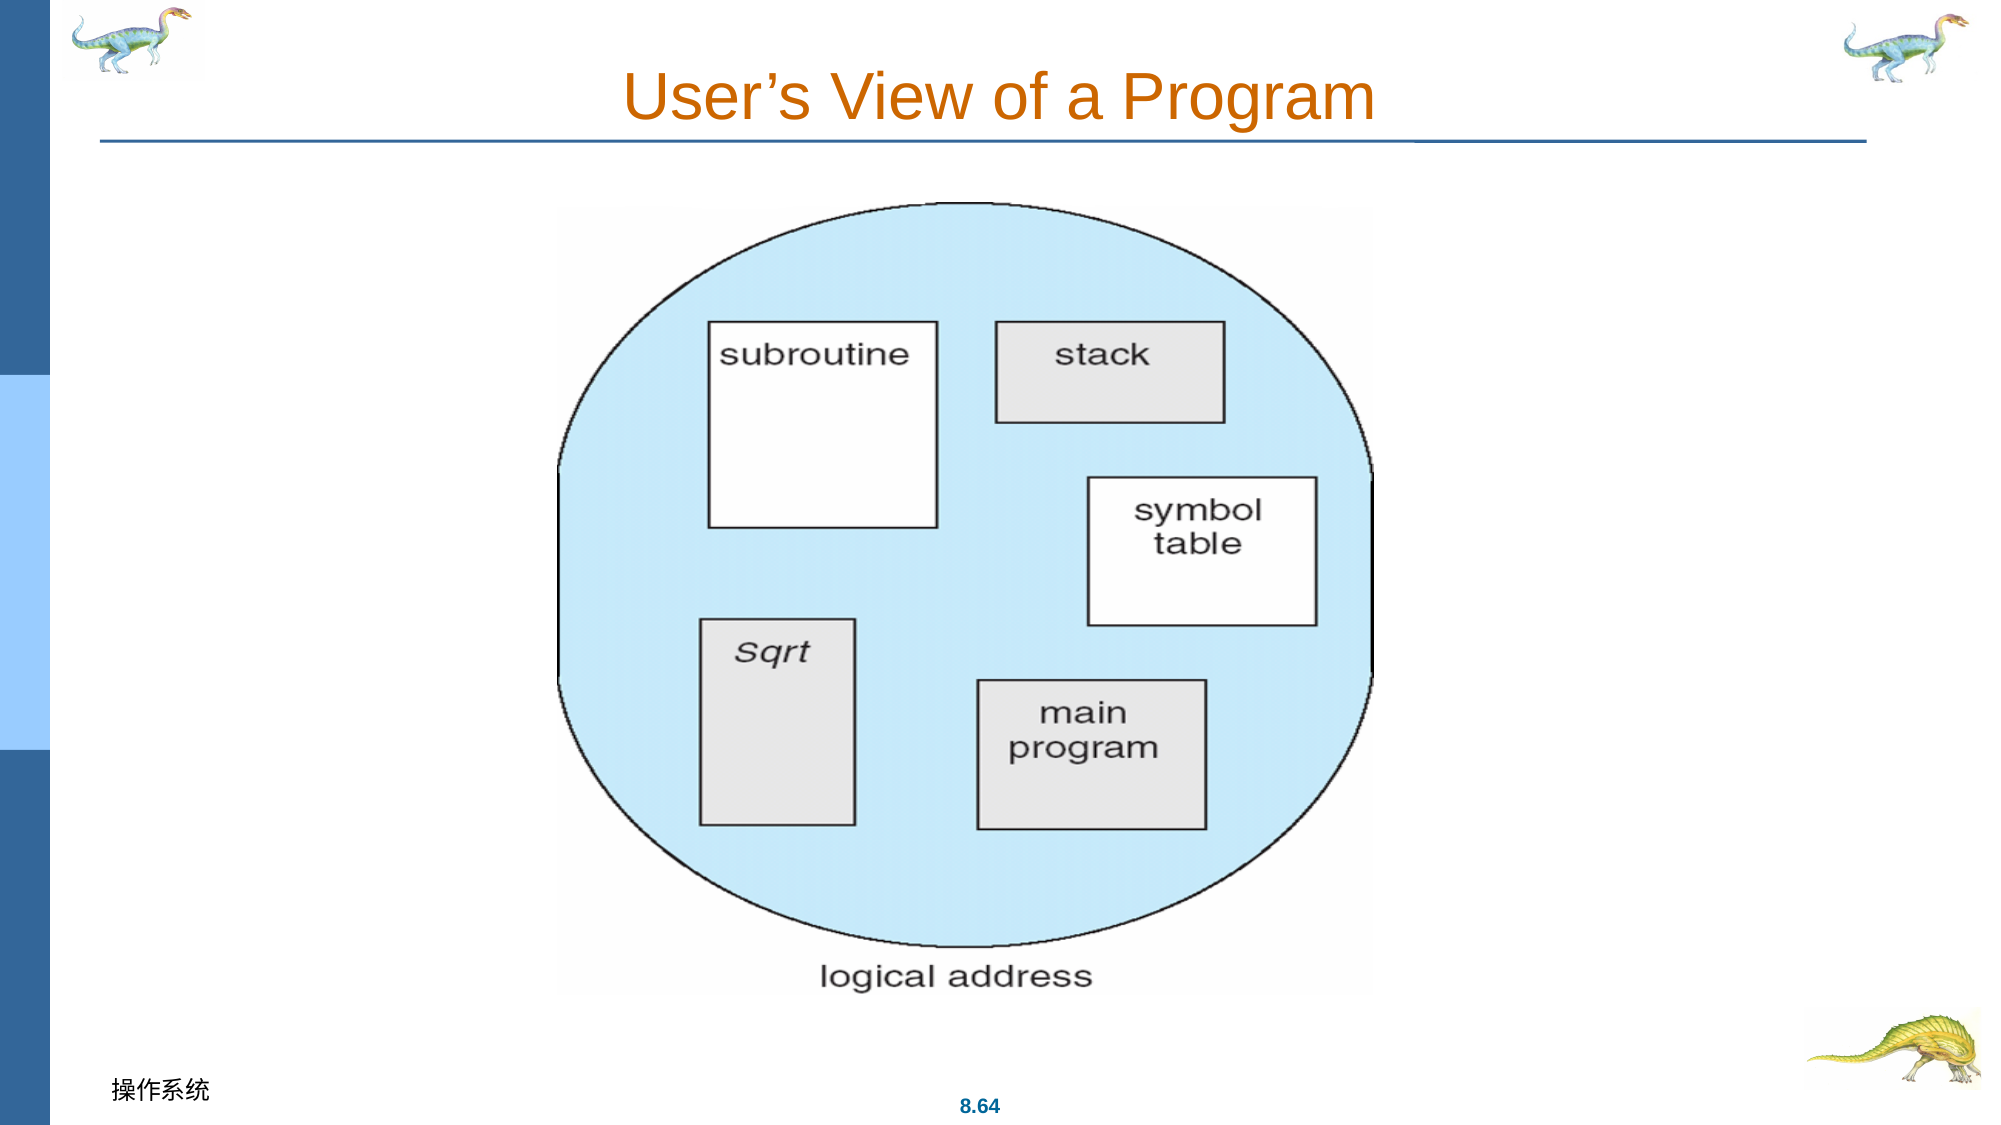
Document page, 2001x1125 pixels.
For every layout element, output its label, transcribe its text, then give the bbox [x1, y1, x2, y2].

picture [556, 202, 1375, 997]
picture [62, 0, 205, 81]
picture [1804, 1007, 1982, 1090]
picture [1837, 12, 1988, 94]
title User’s View of a Program [99, 45, 1900, 141]
